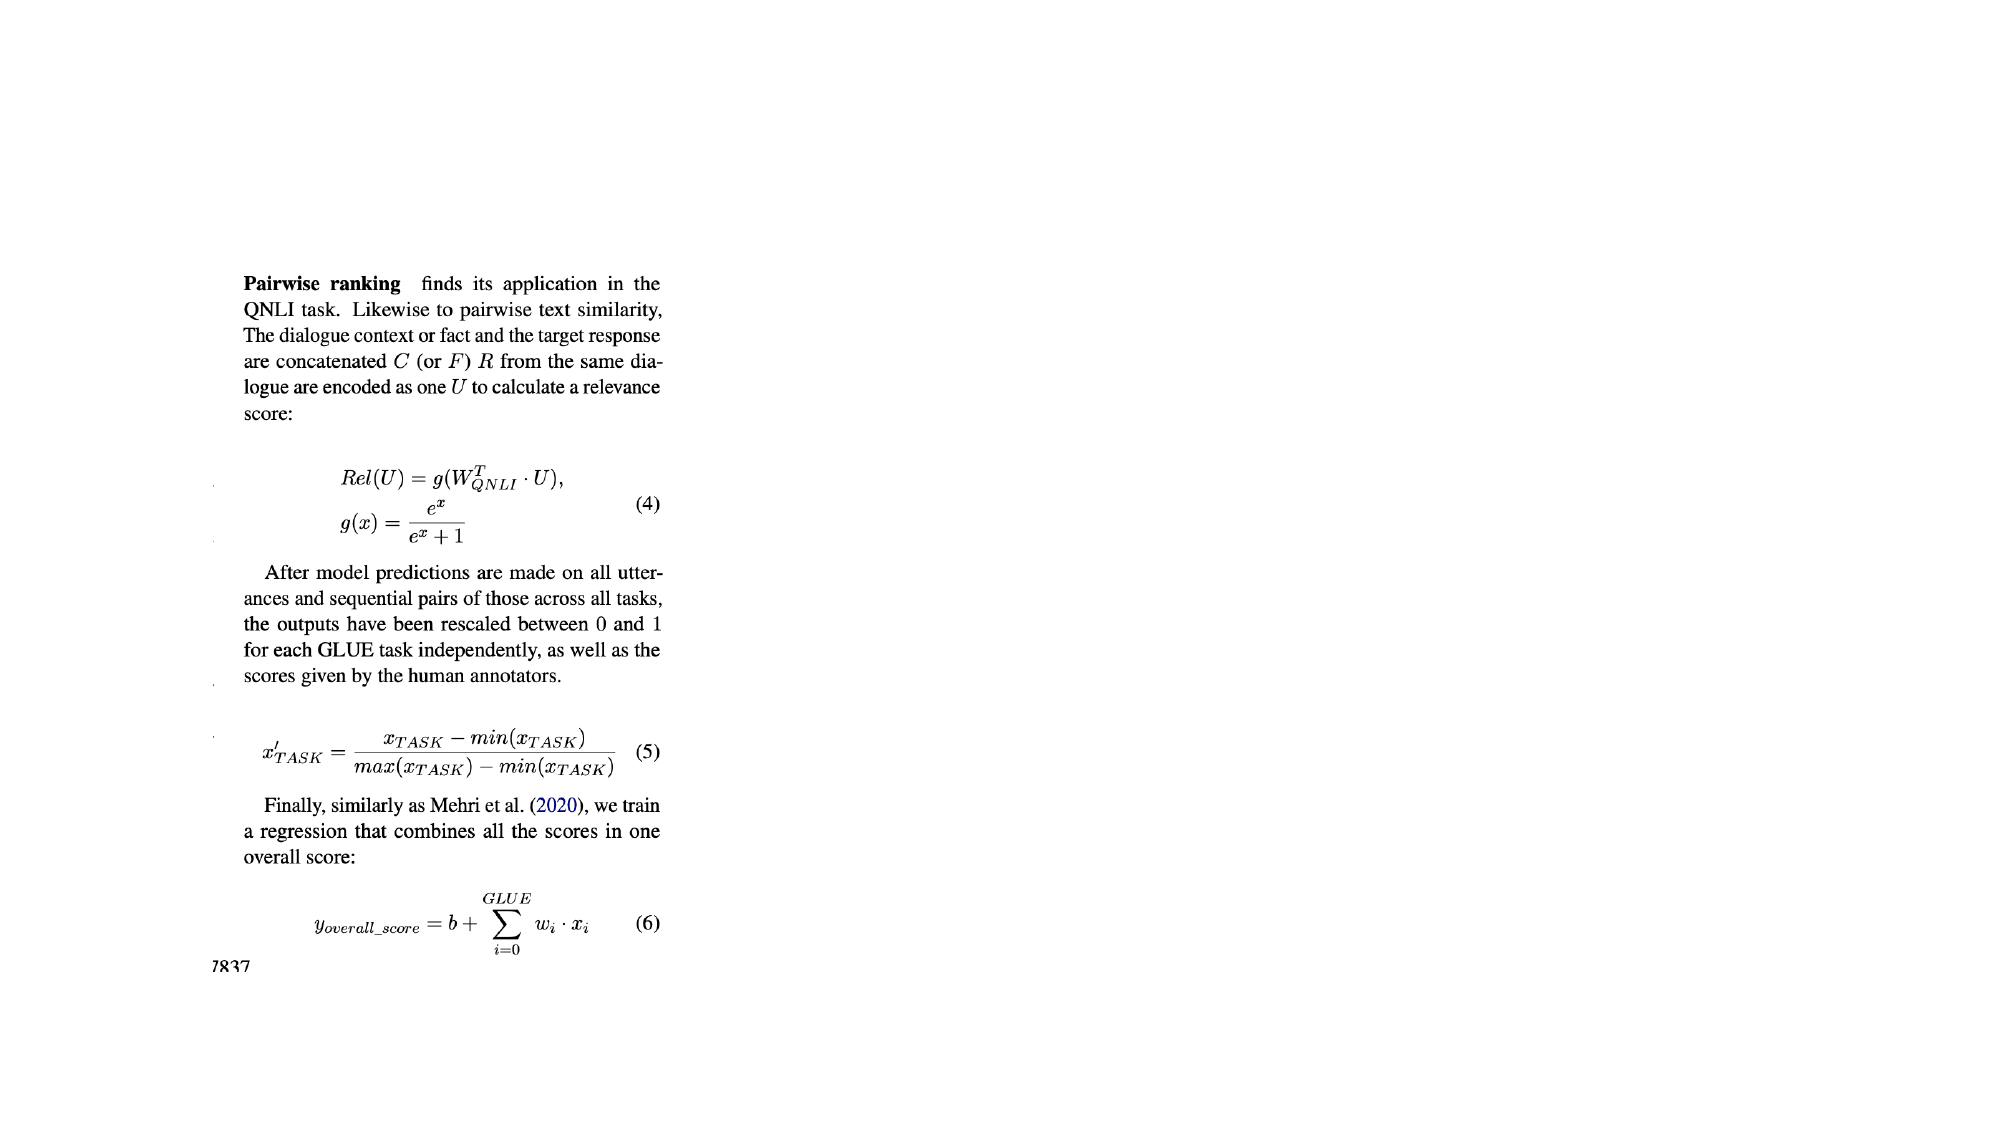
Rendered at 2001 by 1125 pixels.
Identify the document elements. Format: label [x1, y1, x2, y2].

list [213, 257, 707, 972]
